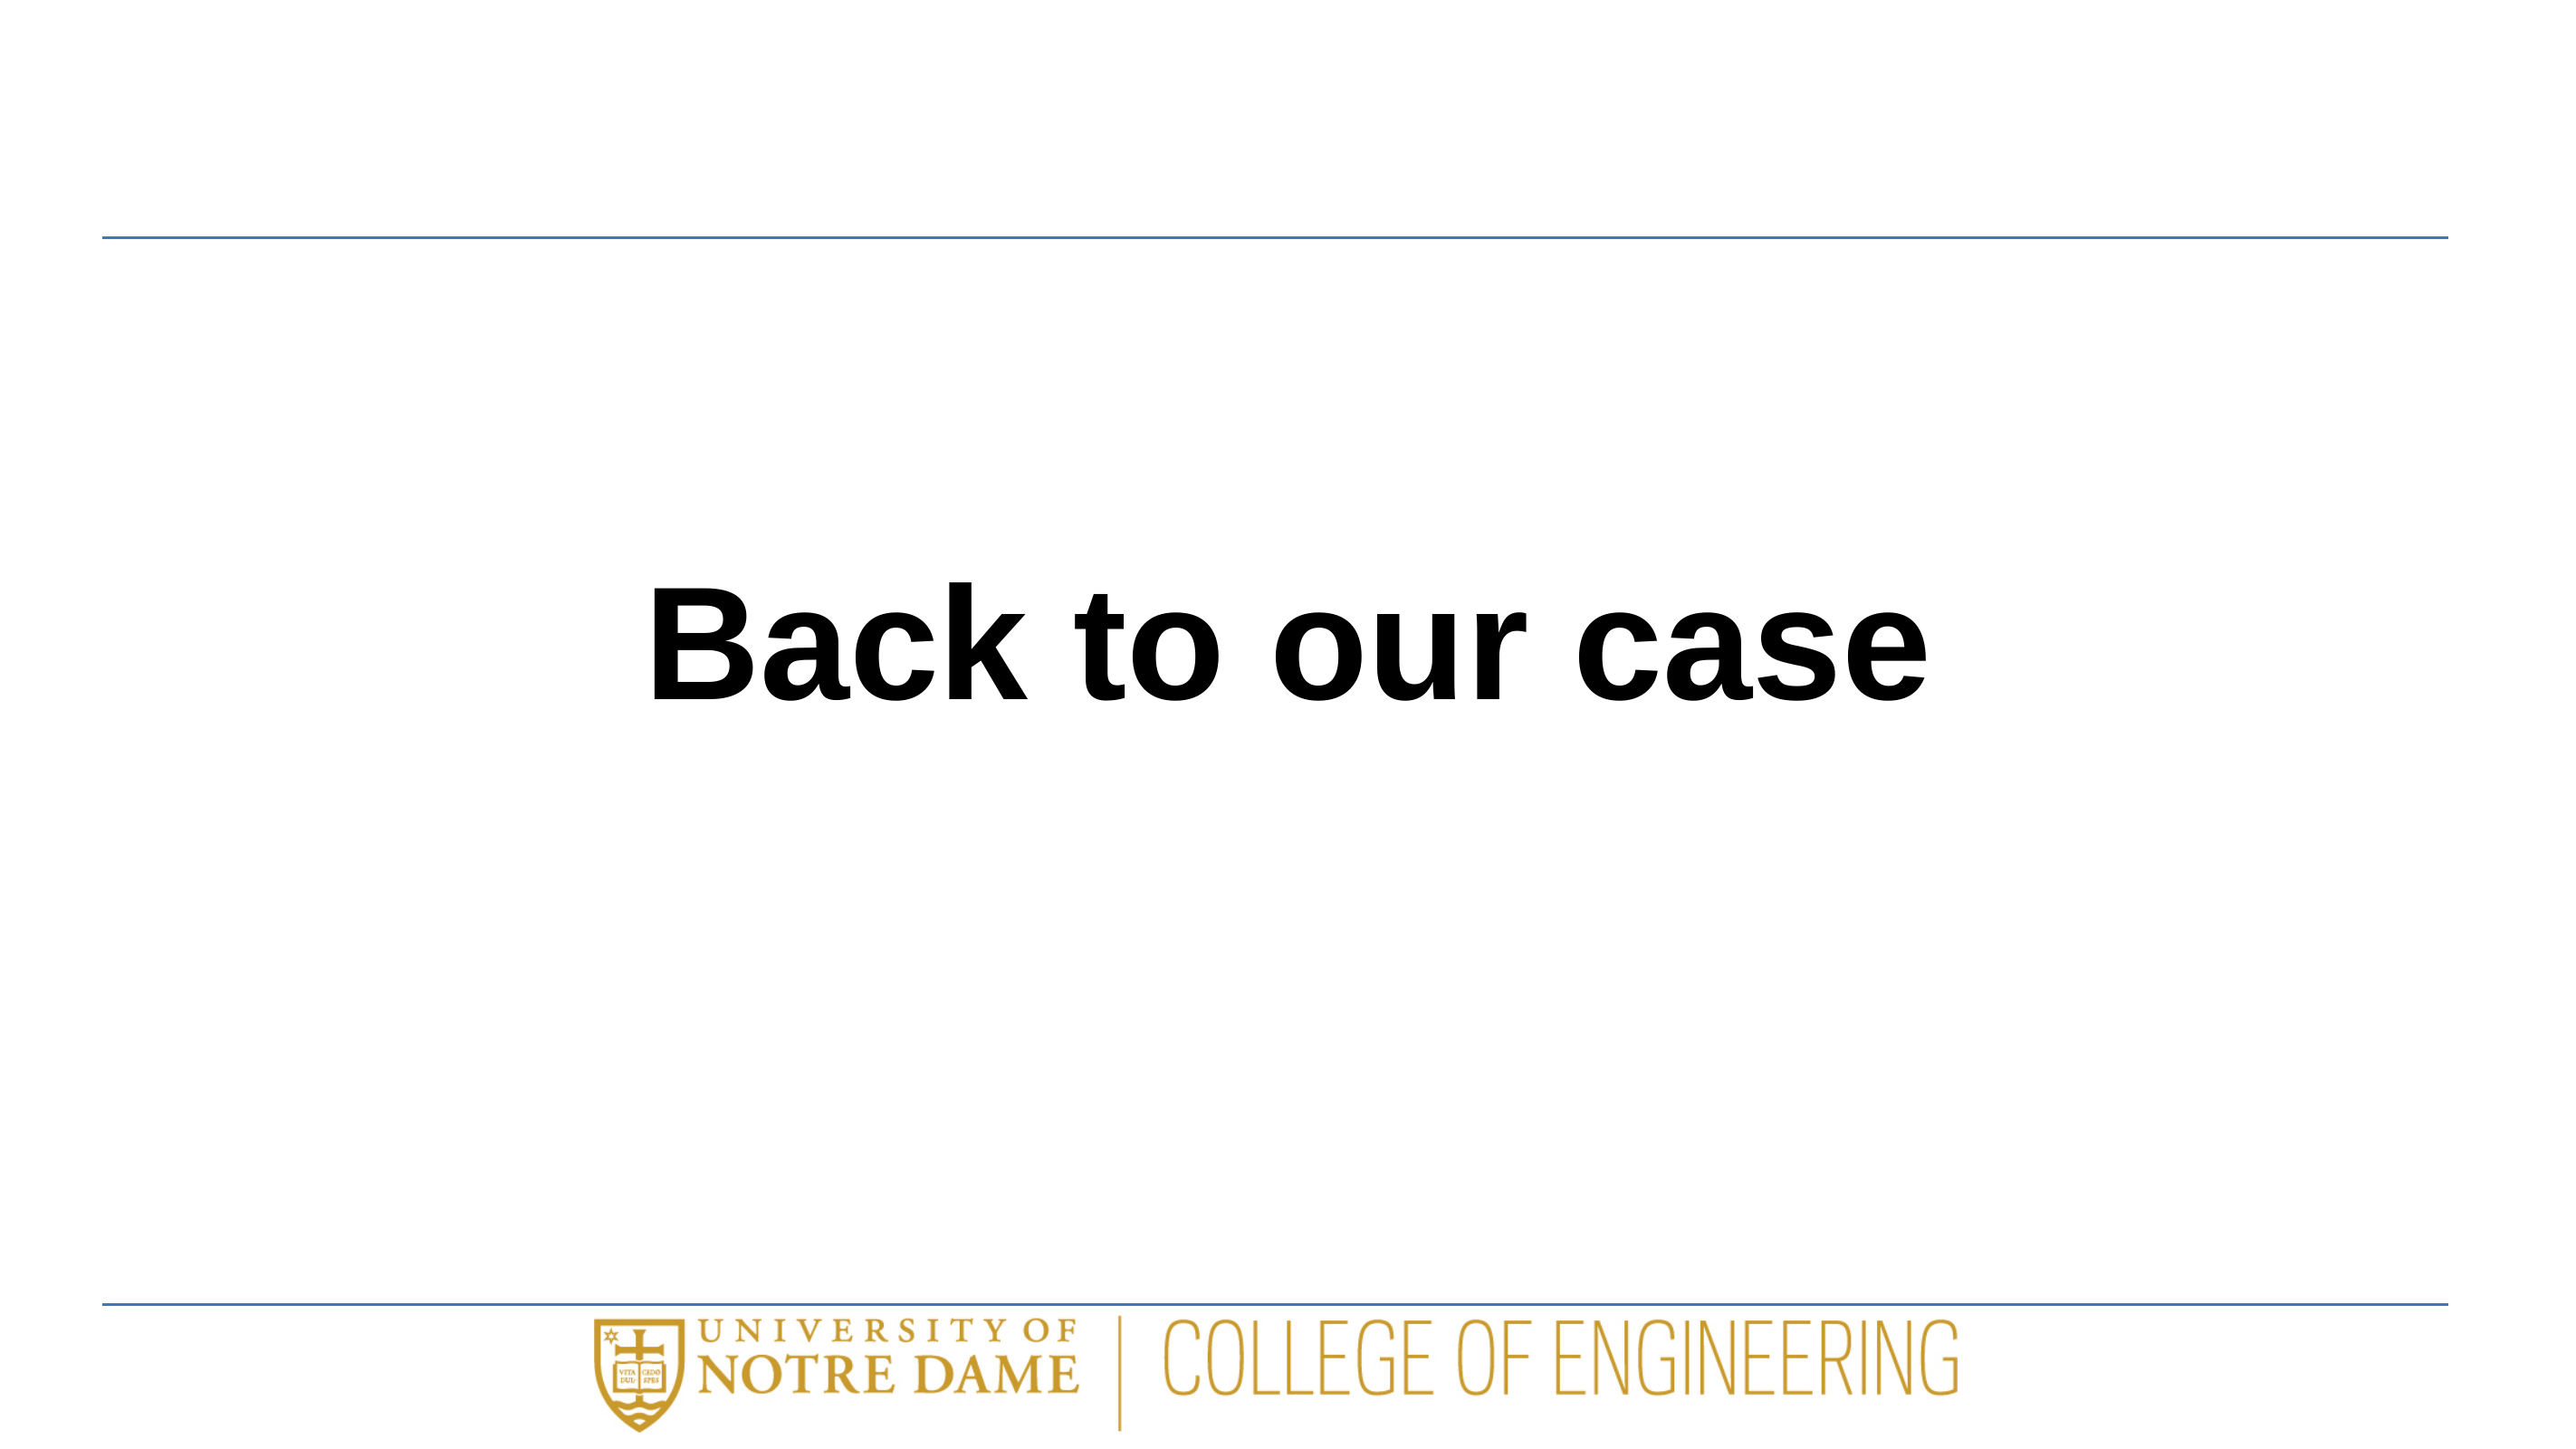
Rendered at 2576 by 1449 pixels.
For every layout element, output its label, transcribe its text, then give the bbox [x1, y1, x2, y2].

title Back to our case [193, 236, 2383, 742]
picture [594, 1315, 1958, 1434]
